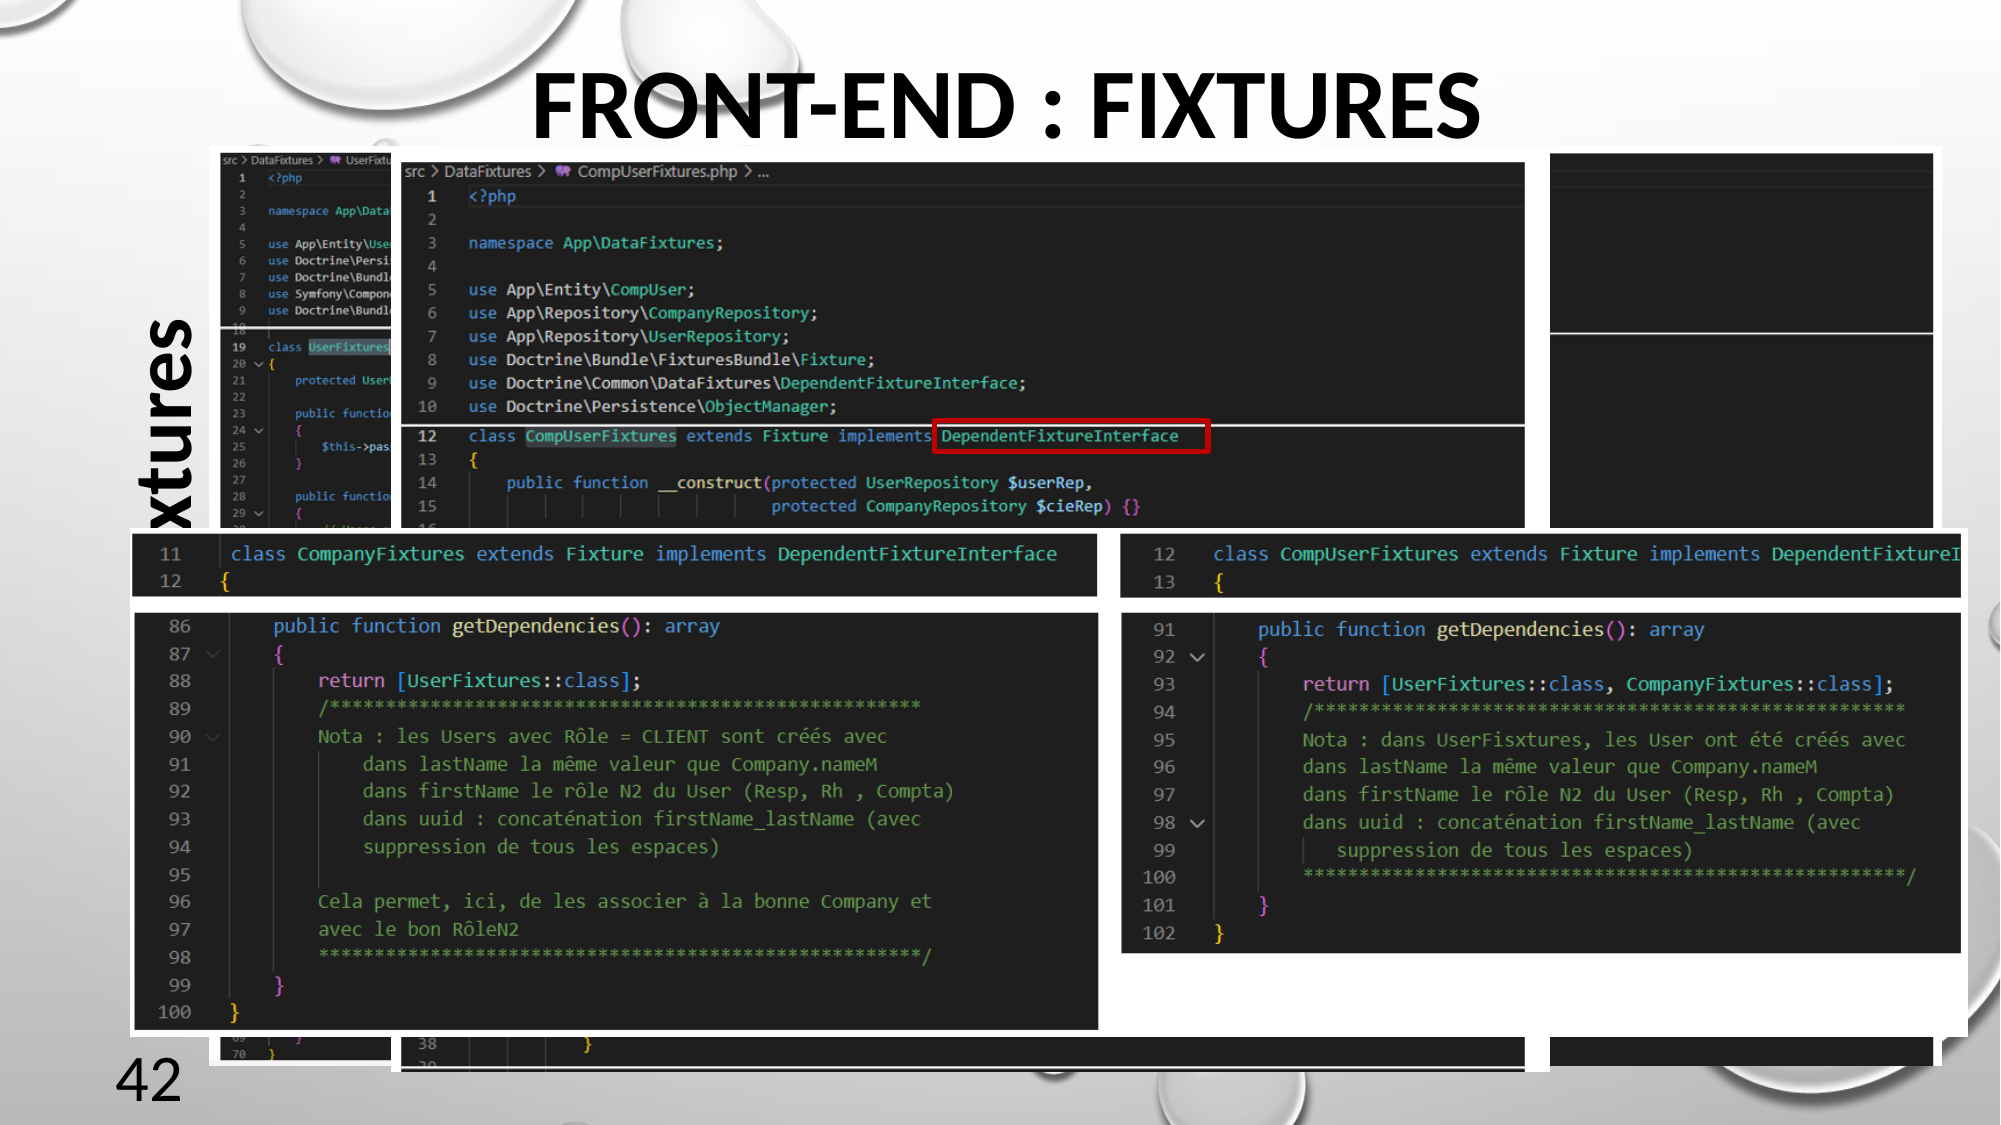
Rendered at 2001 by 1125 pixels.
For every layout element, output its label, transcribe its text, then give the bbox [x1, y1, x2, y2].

picture [0, 0, 2001, 1125]
slide_number 42 [100, 1045, 226, 1106]
text_box Fixtures [100, 211, 202, 608]
title FRONT-END : Fixtures [359, 41, 1657, 144]
